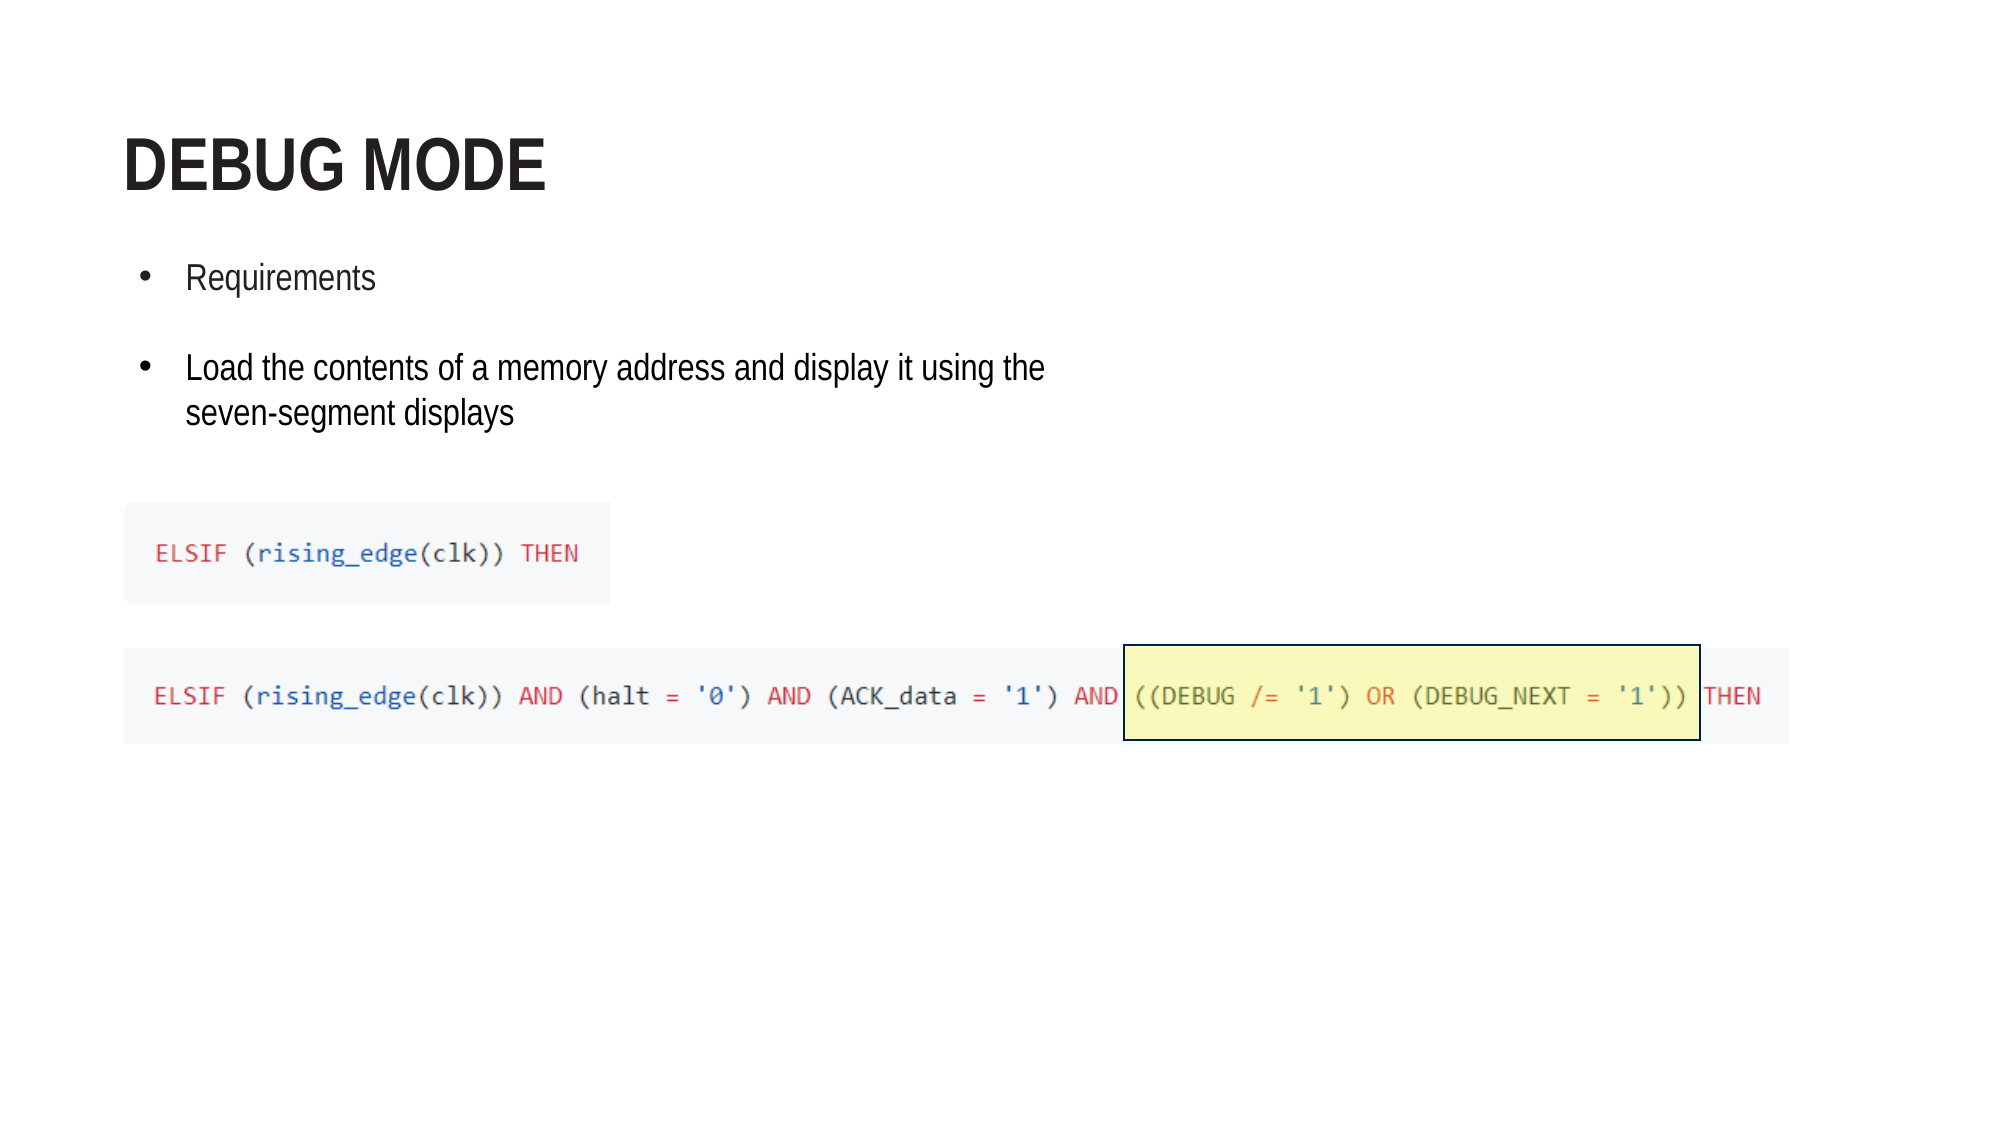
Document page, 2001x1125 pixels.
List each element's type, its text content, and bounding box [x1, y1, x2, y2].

text_box [1123, 644, 1701, 648]
picture [123, 494, 610, 611]
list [123, 648, 1788, 744]
title DEBUG MODE [124, 124, 1937, 284]
text_box Requirements Load the contents of a memory address and display it using the seven-segment displays [124, 245, 1124, 441]
